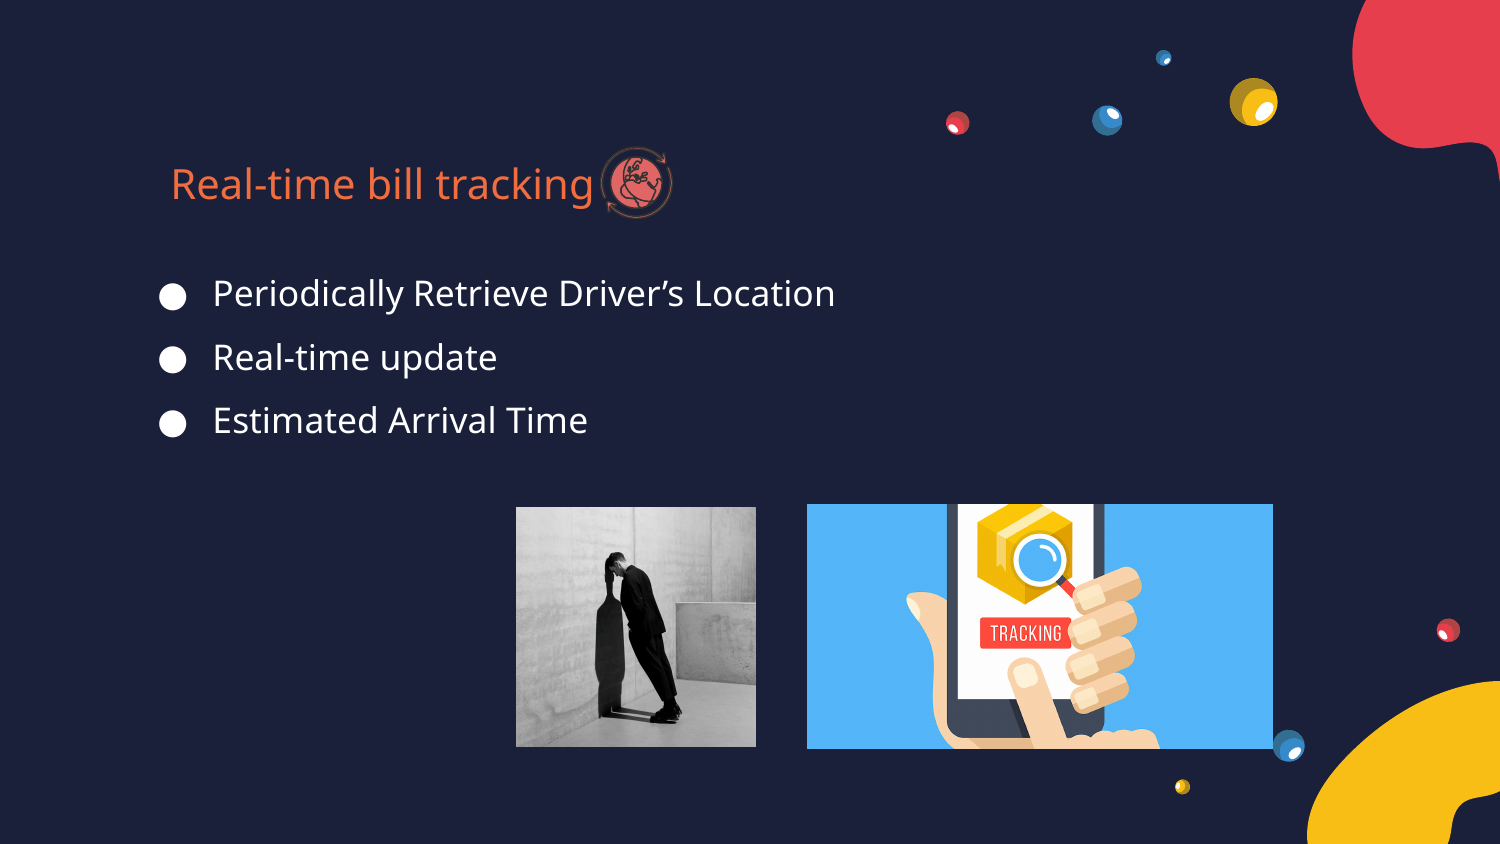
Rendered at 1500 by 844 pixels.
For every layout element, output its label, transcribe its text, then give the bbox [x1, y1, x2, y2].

picture [807, 504, 1274, 750]
text_box Periodically Retrieve Driver’s Location Real-time update Estimated Arrival Time [122, 234, 859, 457]
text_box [596, 146, 677, 219]
text_box Real-time bill tracking [154, 160, 591, 206]
picture [516, 507, 757, 747]
